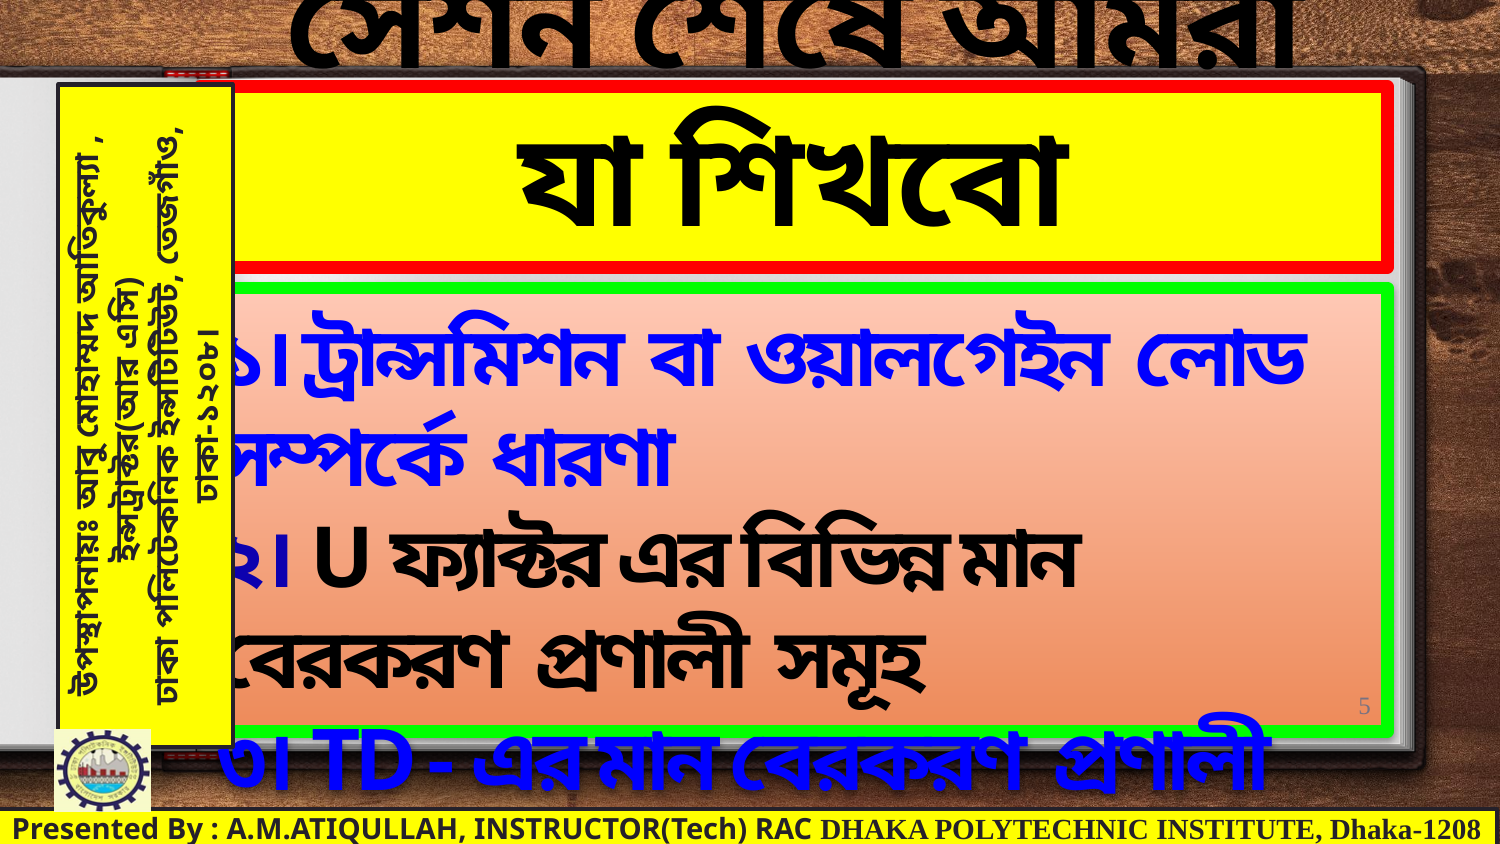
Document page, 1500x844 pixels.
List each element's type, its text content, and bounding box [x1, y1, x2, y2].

subtitle ১। ট্রান্সমিশন বা ওয়ালগেইন লোড সম্পর্কে ধারণা ২। U ফ্যাক্টর এর বিভিন্ন মান বেরকরণ প্রণালী সমূহ ৩। TD - এর মান বেরকরণ প্রণালী সম্পর্কে ধারণা ৪। Q- এর মান বের করণ প্রণালী সম্পর্কে ধারণা । [235, 288, 1388, 732]
title সেশন শেষে আমরা যা শিখবো [235, 84, 1390, 269]
text_box উপস্থাপনায়ঃ আবু মোহাম্মদ আতিকুল্যা , ইন্সট্রাক্টর(আর এসি) ঢাকা পলিটেকনিক ইন্সটিটিউট, তেজগাঁও, ঢাকা-১২০৮। [56, 82, 235, 749]
slide_number 5 [1295, 672, 1386, 737]
text_box Presented By : A.M.ATIQULLAH, INSTRUCTOR(Tech) RAC DHAKA POLYTECHNIC INSTITUTE, Dhaka-1208 [0, 807, 1499, 844]
picture [0, 0, 1500, 844]
